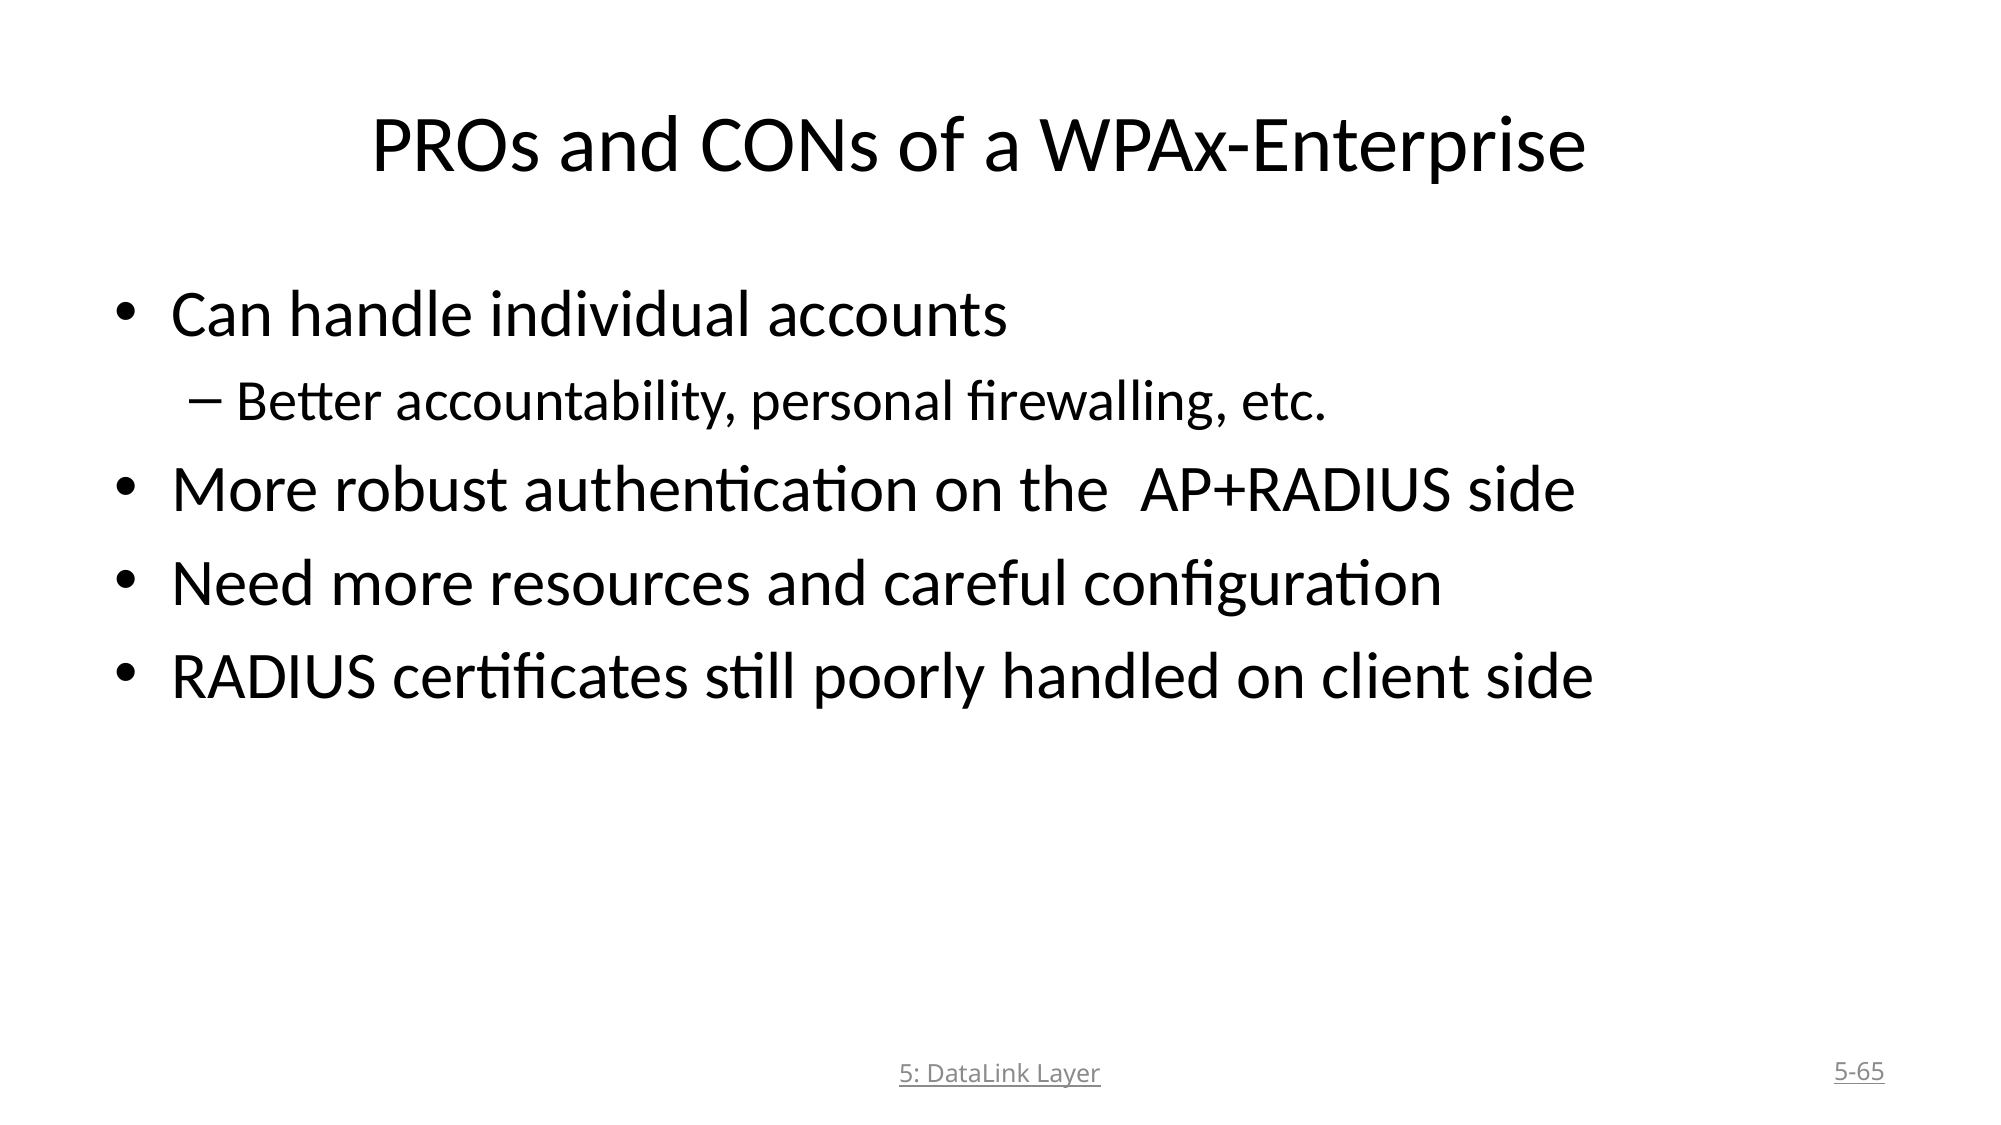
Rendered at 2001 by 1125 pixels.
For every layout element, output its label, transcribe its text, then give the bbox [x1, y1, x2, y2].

footer 5: DataLink Layer [683, 1042, 1317, 1103]
title PROs and CONs of a WPAx-Enterprise [286, 45, 1675, 233]
list Can handle individual accounts Better accountability, personal firewalling, etc. More robust authentication on the AP+RADIUS side Need more resources and careful configuration RADIUS certificates still poorly handled on client side [99, 262, 1900, 1005]
slide_number 5-65 [1433, 1042, 1900, 1103]
